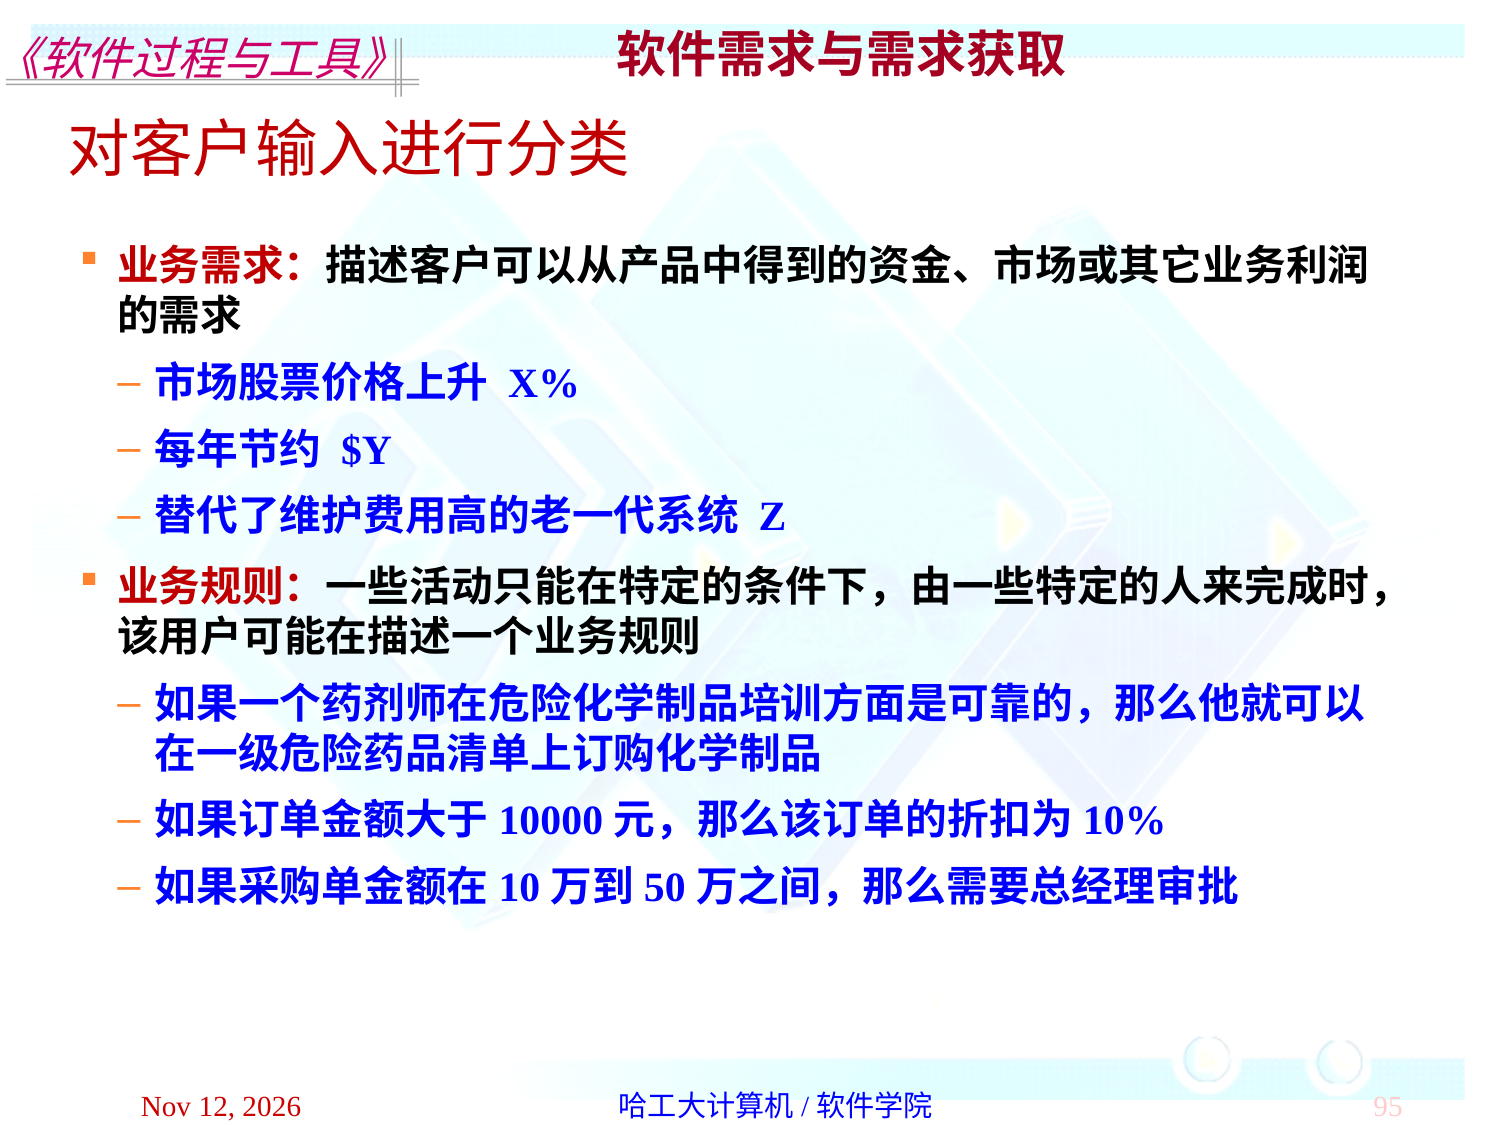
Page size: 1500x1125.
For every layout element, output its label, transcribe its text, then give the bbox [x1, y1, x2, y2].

text_box 对客户输入进行分类 [53, 101, 1447, 209]
text_box 业务需求：描述客户可以从产品中得到的资金、市场或其它业务利润的需求 市场股票价格上升 X% 每年节约 $Y 替代了维护费用高的老一代系统 Z 业务规则：一些活动只能在特定的条件下，由一些特定的人来完成时，该用户可能在描述一个业务规则 如果一个药剂师在危险化学制品培训方面是可靠的，那么他就可以在一级危险药品清单上订购化学制品 如果订单金额大于10000元，那么该订单的折扣为10% 如果采购单金额在10万到50万之间，那么需要总经理审批 [64, 231, 1412, 1071]
text_box 软件需求与需求获取 [389, 15, 1294, 90]
